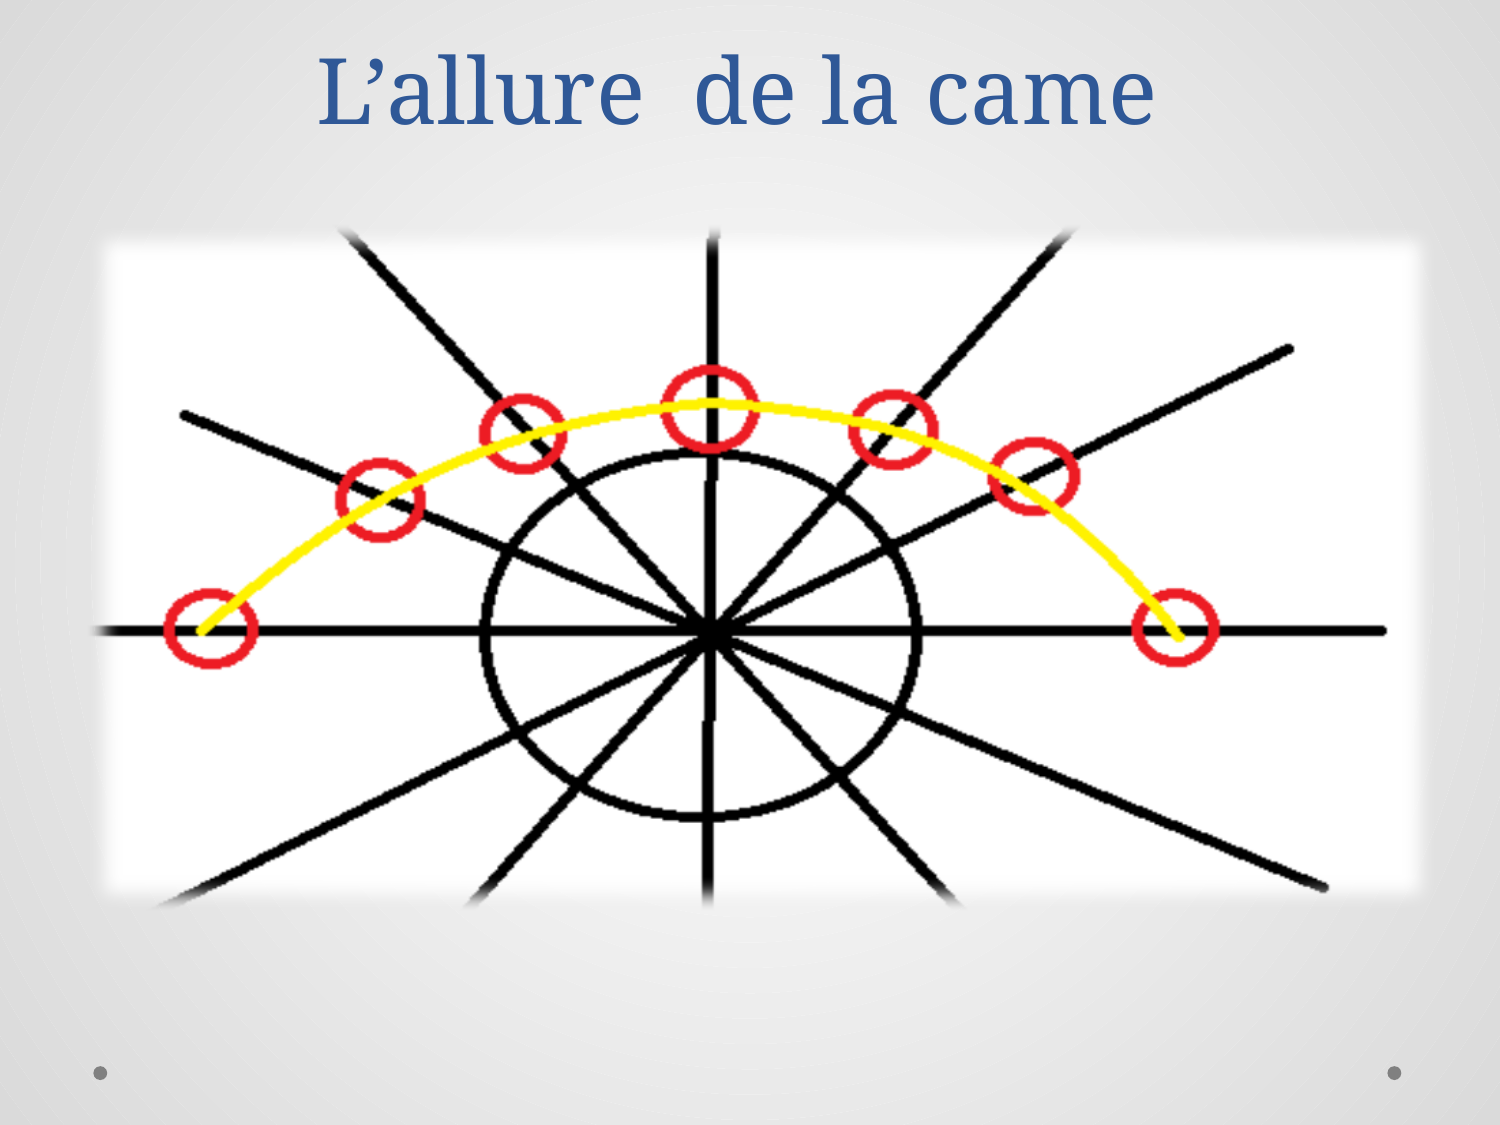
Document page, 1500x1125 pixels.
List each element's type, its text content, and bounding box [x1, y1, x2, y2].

title L’allure de la came [99, 50, 1375, 150]
picture [87, 224, 1438, 913]
